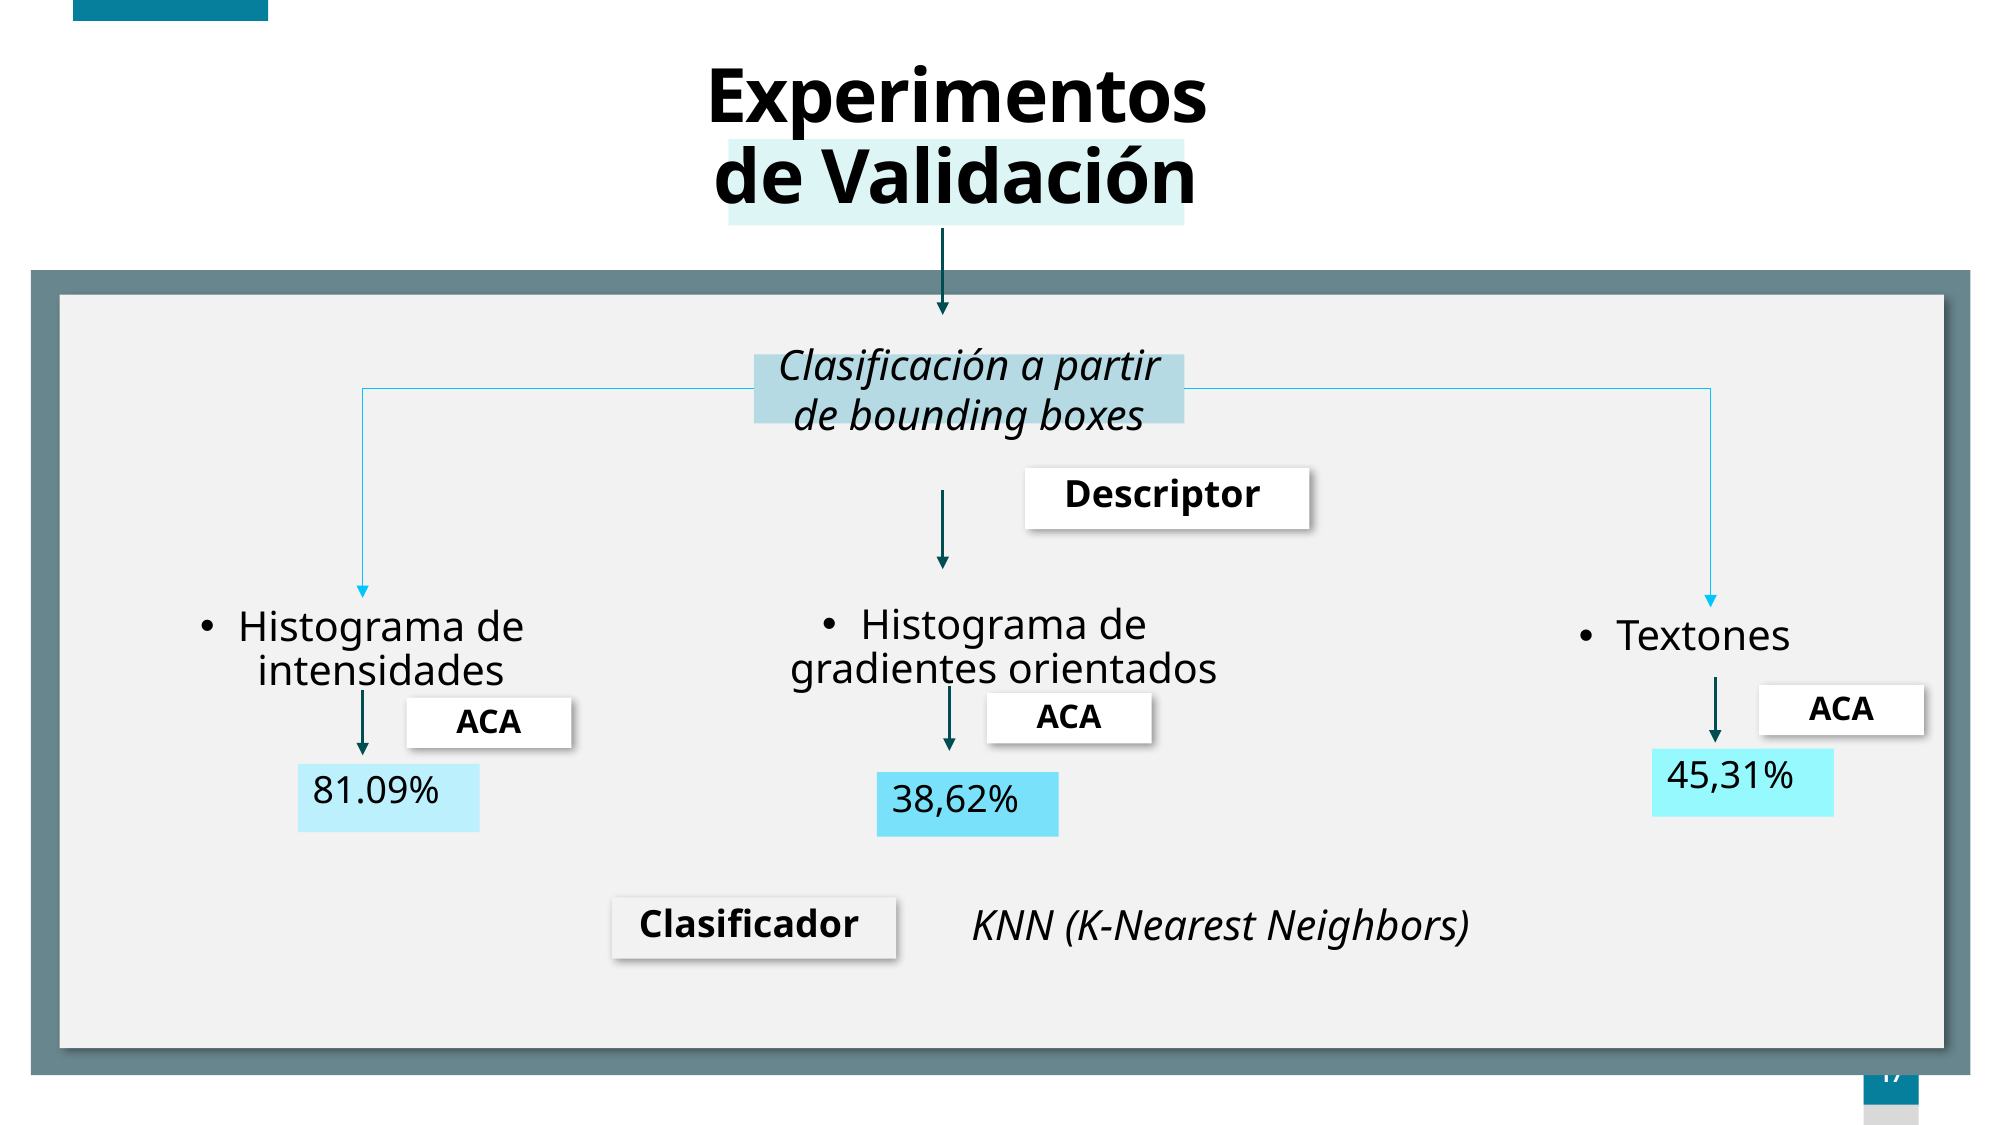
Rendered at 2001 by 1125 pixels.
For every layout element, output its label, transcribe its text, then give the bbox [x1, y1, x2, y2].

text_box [30, 270, 1971, 1076]
text_box Experimentos de Validación [677, 50, 1236, 228]
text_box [1184, 388, 1711, 608]
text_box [362, 388, 755, 598]
